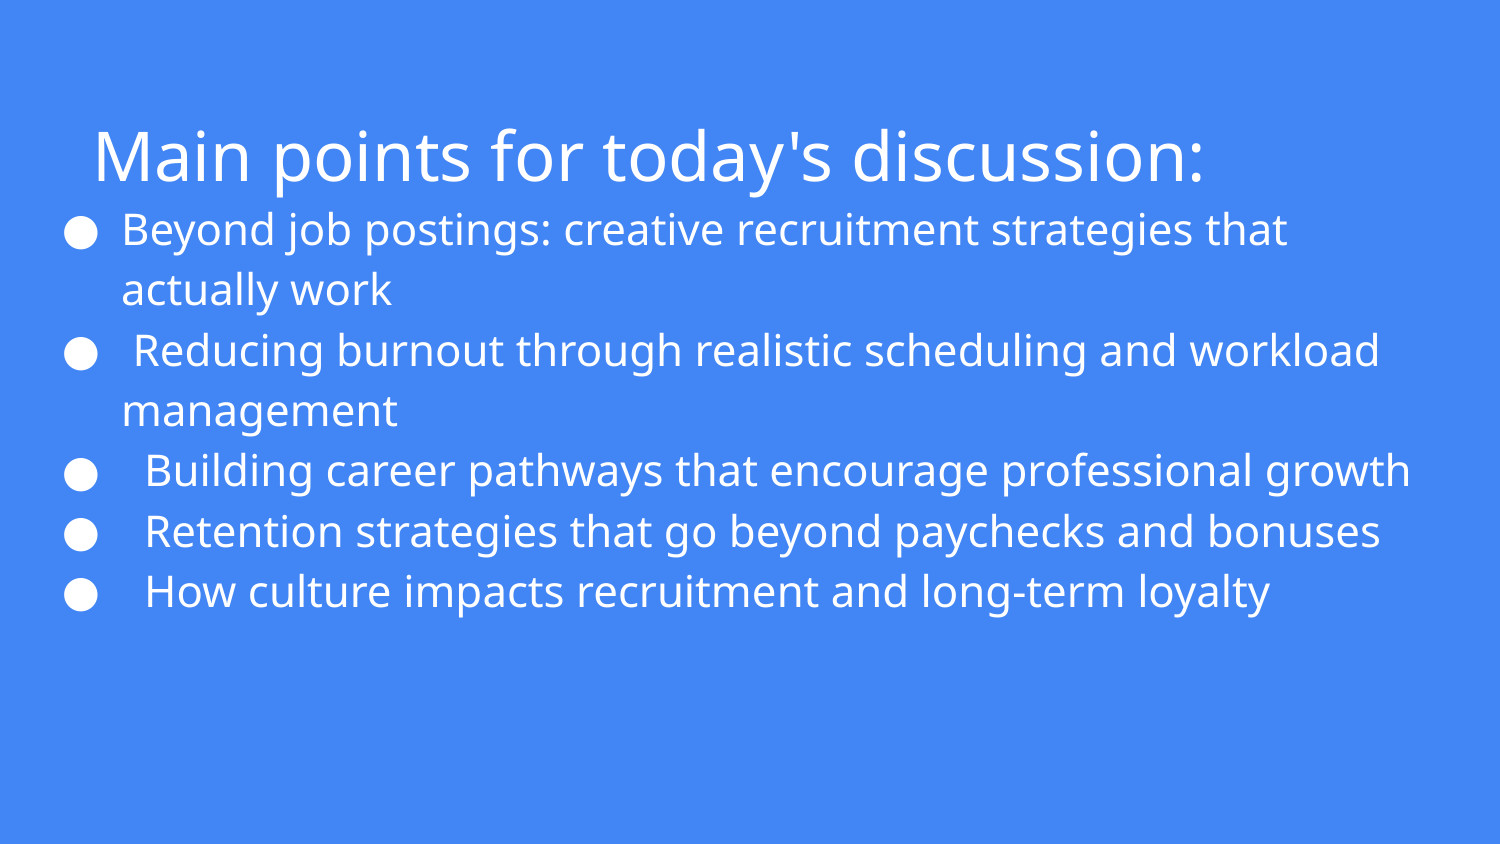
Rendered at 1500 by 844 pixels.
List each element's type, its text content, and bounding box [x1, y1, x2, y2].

text_box Main points for today's discussion: [92, 95, 1408, 193]
text_box Beyond job postings: creative recruitment strategies that actually work Reducing burnout through realistic scheduling and workload management Building career pathways that encourage professional growth Retention strategies that go beyond paychecks and bonuses How culture impacts recruitment and long-term loyalty [46, 193, 1454, 617]
